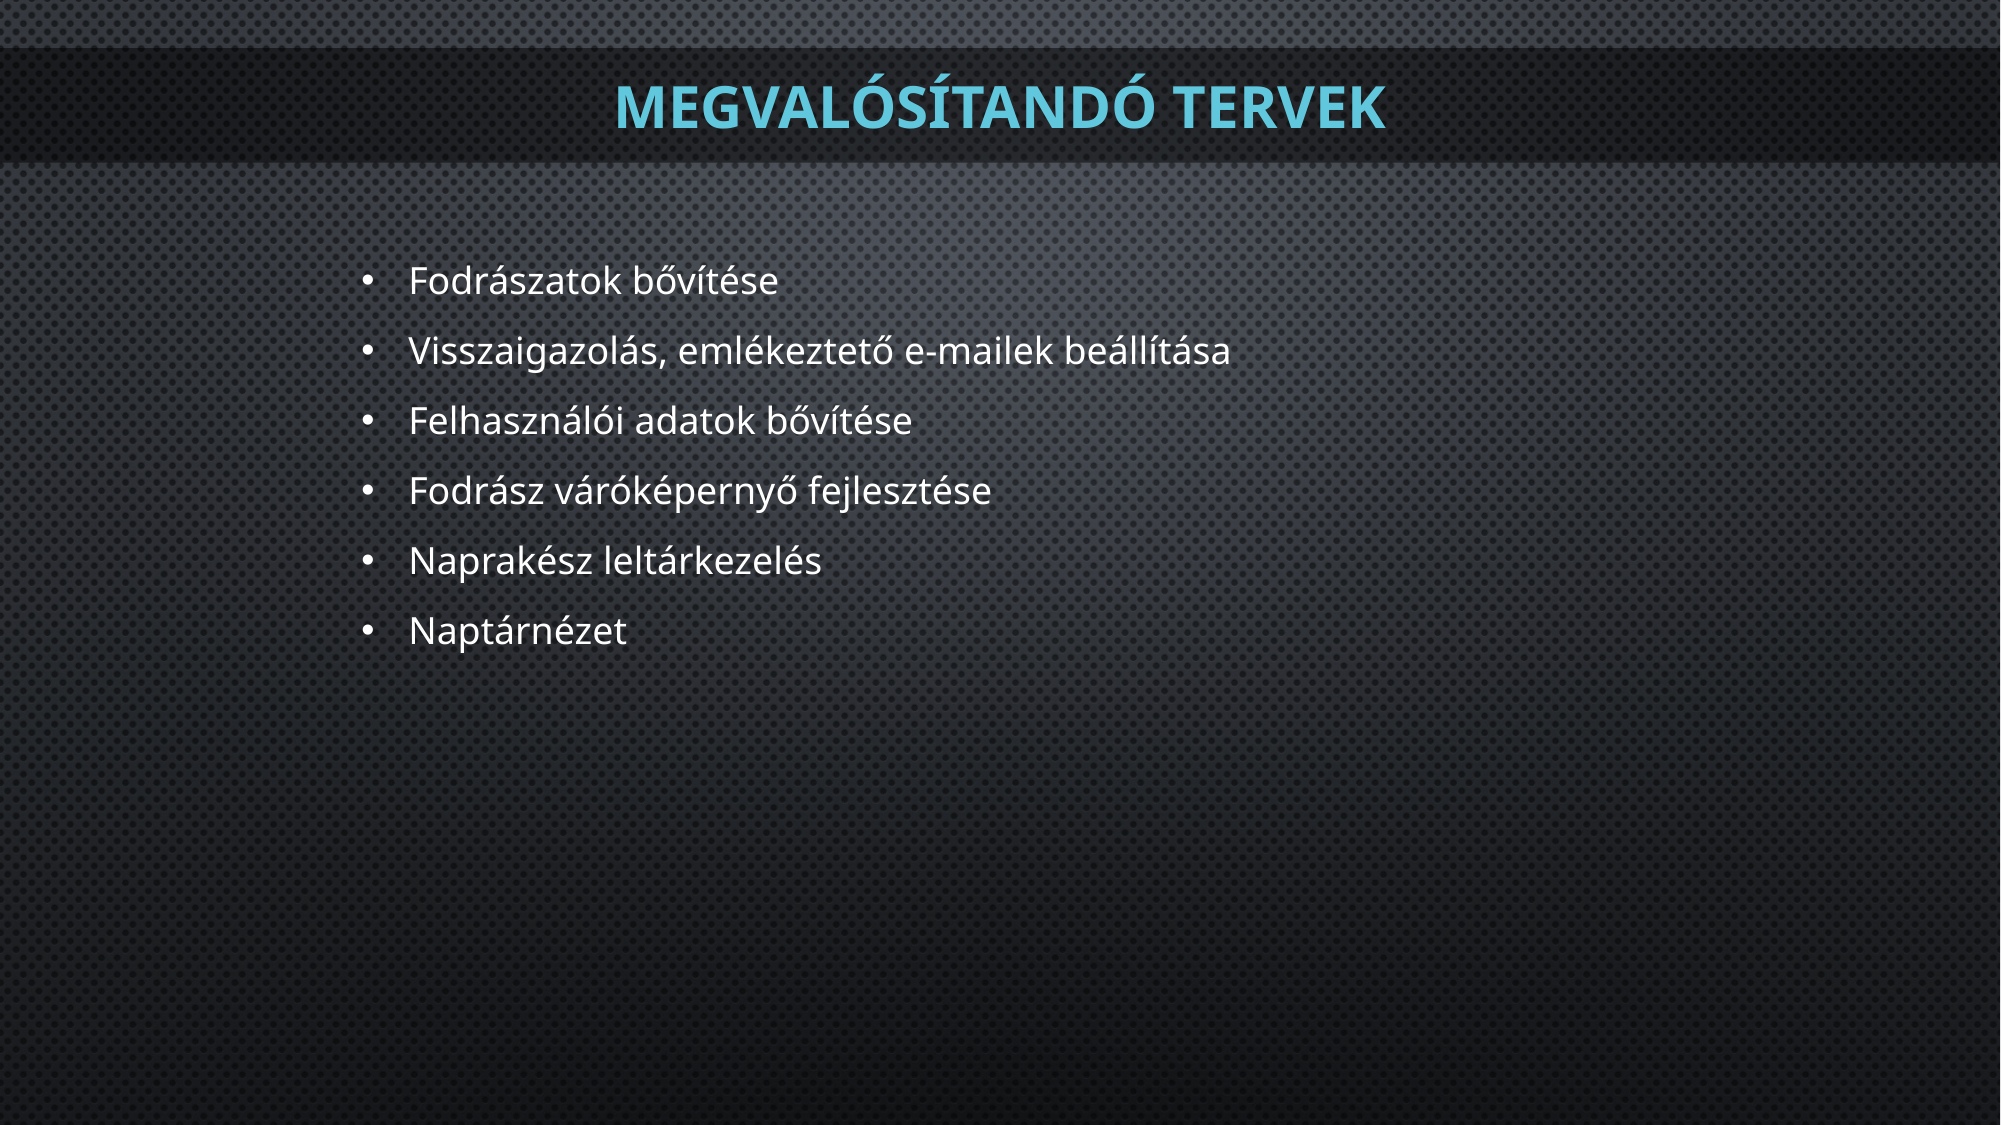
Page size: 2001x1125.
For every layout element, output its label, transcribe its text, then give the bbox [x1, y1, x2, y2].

text_box Fodrászatok bővítése Visszaigazolás, emlékeztető e-mailek beállítása Felhasználói adatok bővítése Fodrász váróképernyő fejlesztése Naprakész leltárkezelés Naptárnézet [346, 249, 1697, 660]
text_box MEGVALÓSÍTANDÓ TERVEK [249, 62, 1750, 148]
text_box [0, 48, 2000, 163]
